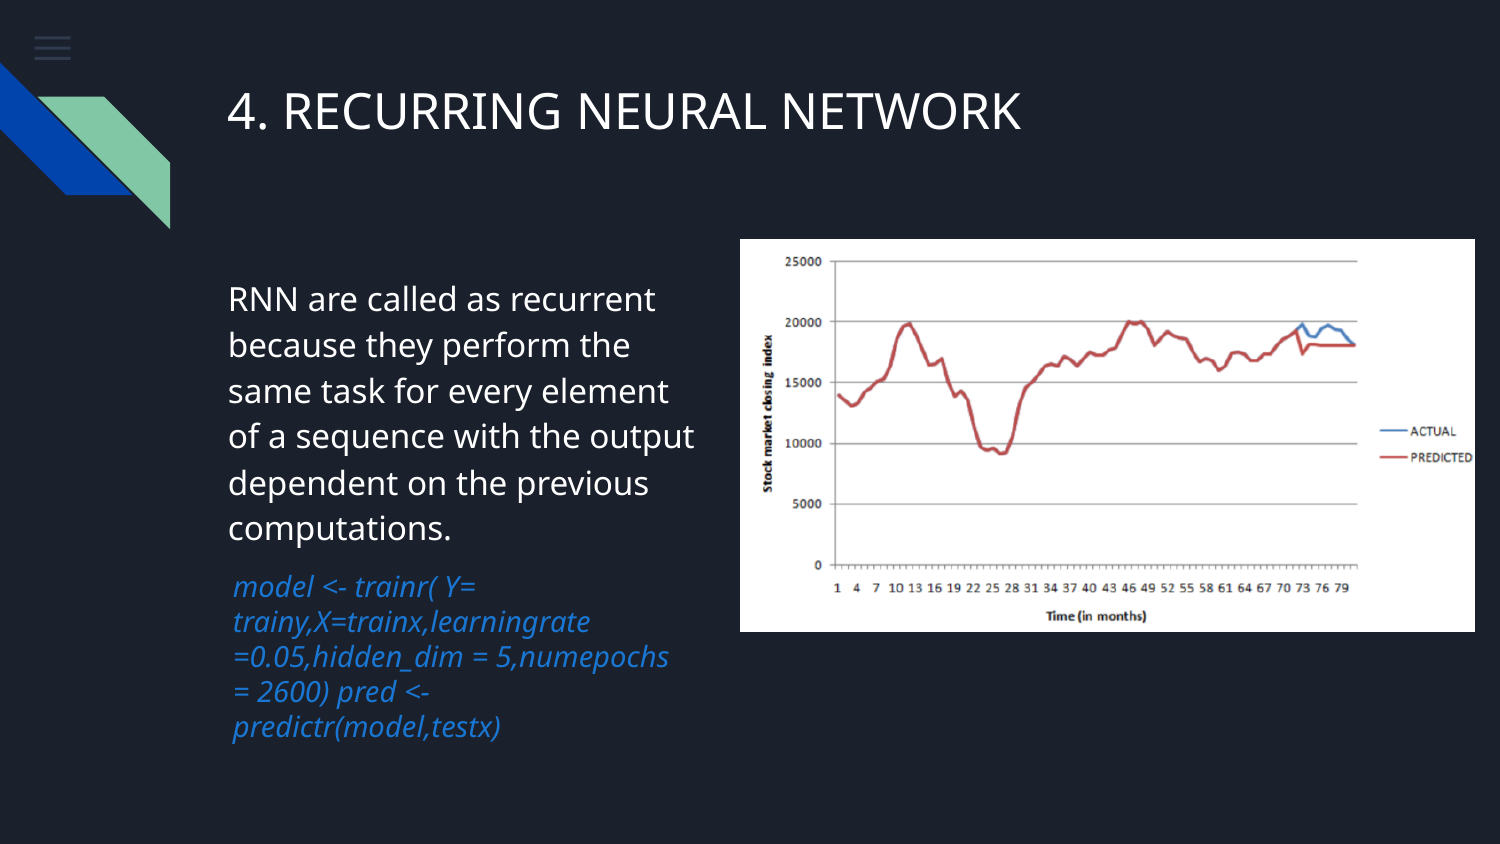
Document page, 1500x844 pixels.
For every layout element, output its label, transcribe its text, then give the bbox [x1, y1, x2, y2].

text_box model <- trainr( Y= trainy,X=trainx,learningrate =0.05,hidden_dim = 5,numepochs = 2600) pred <- predictr(model,testx) [217, 553, 702, 772]
picture [740, 239, 1476, 632]
title 4. RECURRING NEURAL NETWORK [212, 64, 1368, 215]
list RNN are called as recurrent because they perform the same task for every element of a sequence with the output dependent on the previous computations. [212, 257, 716, 695]
